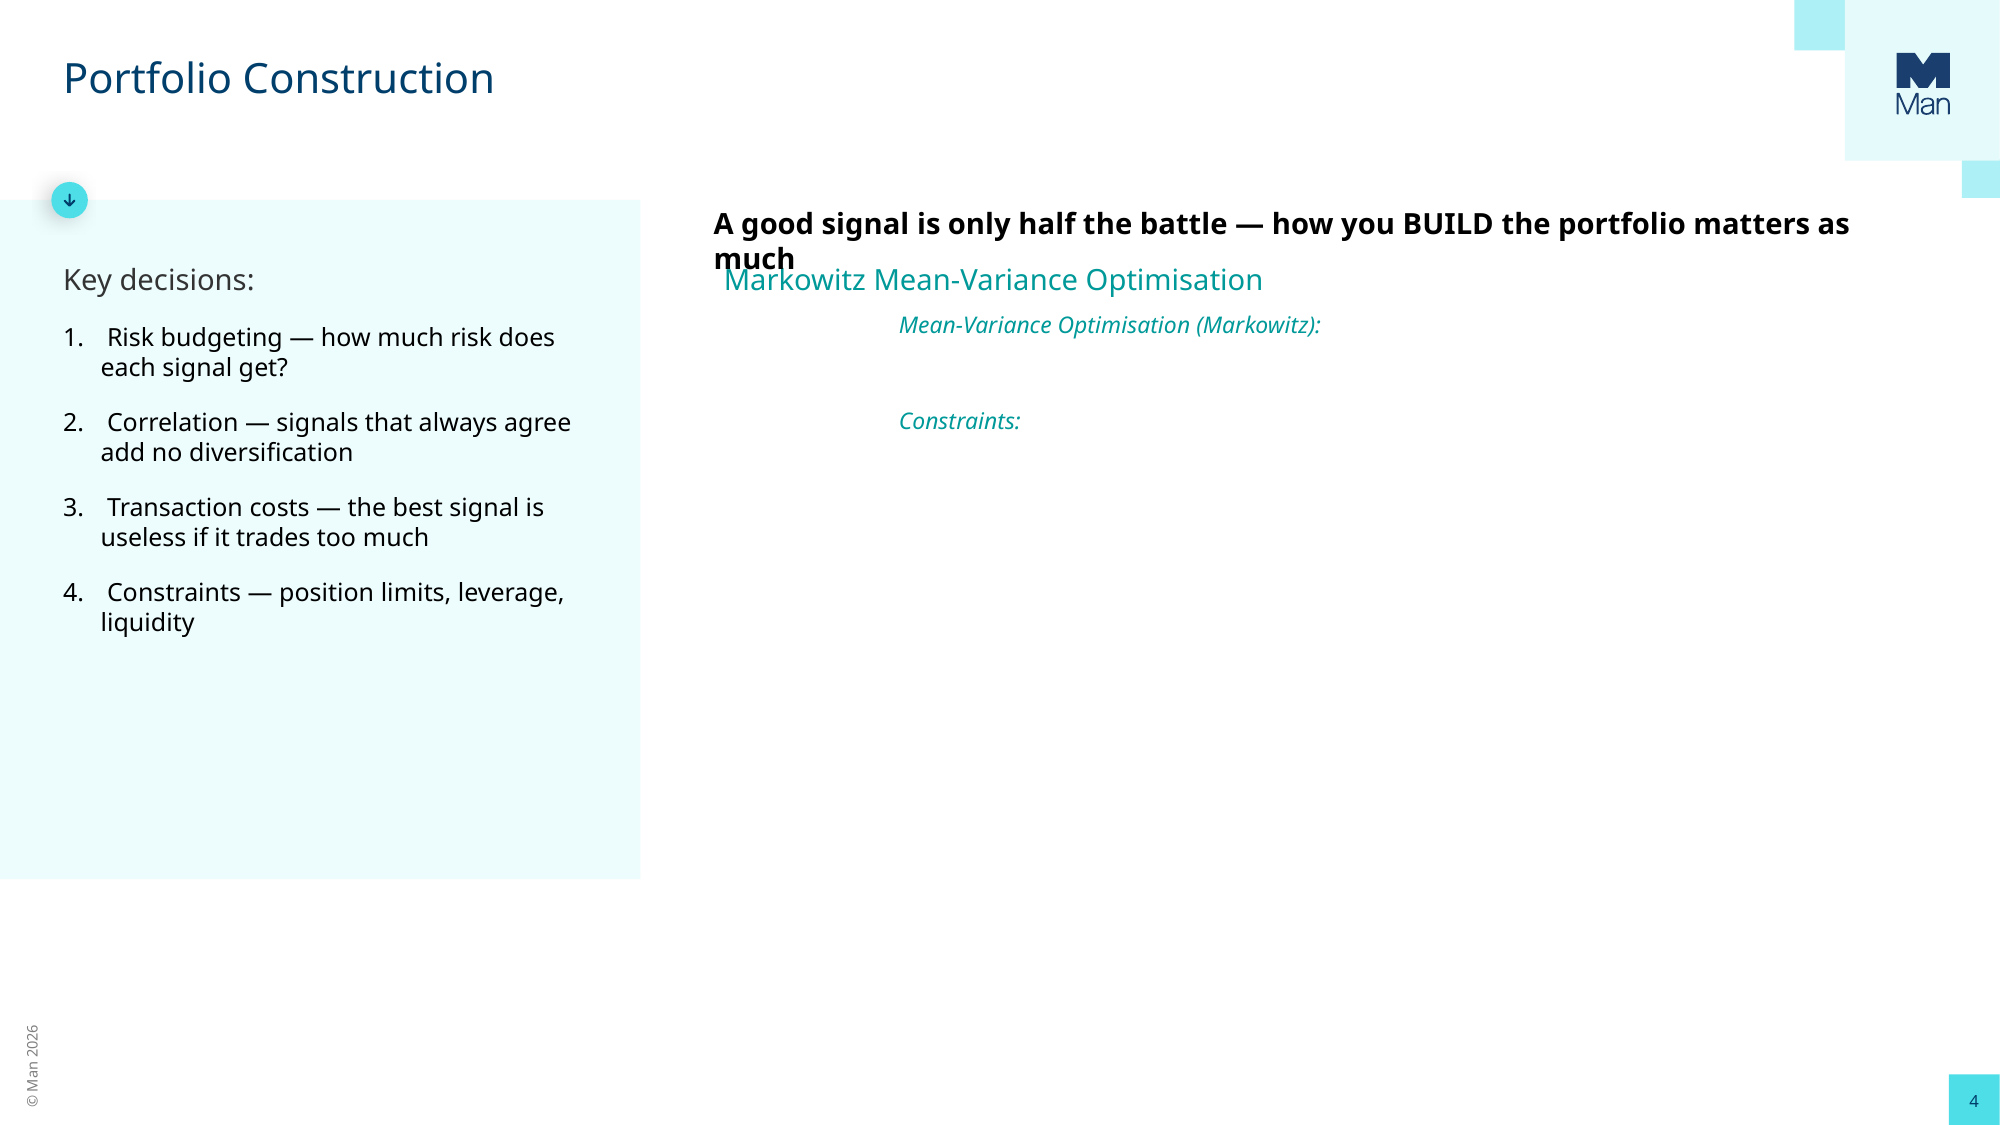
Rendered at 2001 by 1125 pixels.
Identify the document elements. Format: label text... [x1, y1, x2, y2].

list Markowitz Mean-Variance Optimisation [723, 261, 1936, 857]
list Key decisions: Risk budgeting — how much risk does each signal get? Correlation — signals that always agree add no diversification Transaction costs — the best signal is useless if it trades too much Constraints — position limits, leverage, liquidity [63, 261, 618, 858]
list A good signal is only half the battle — how you BUILD the portfolio matters as much [713, 205, 1925, 257]
title Portfolio Construction [63, 52, 1706, 103]
